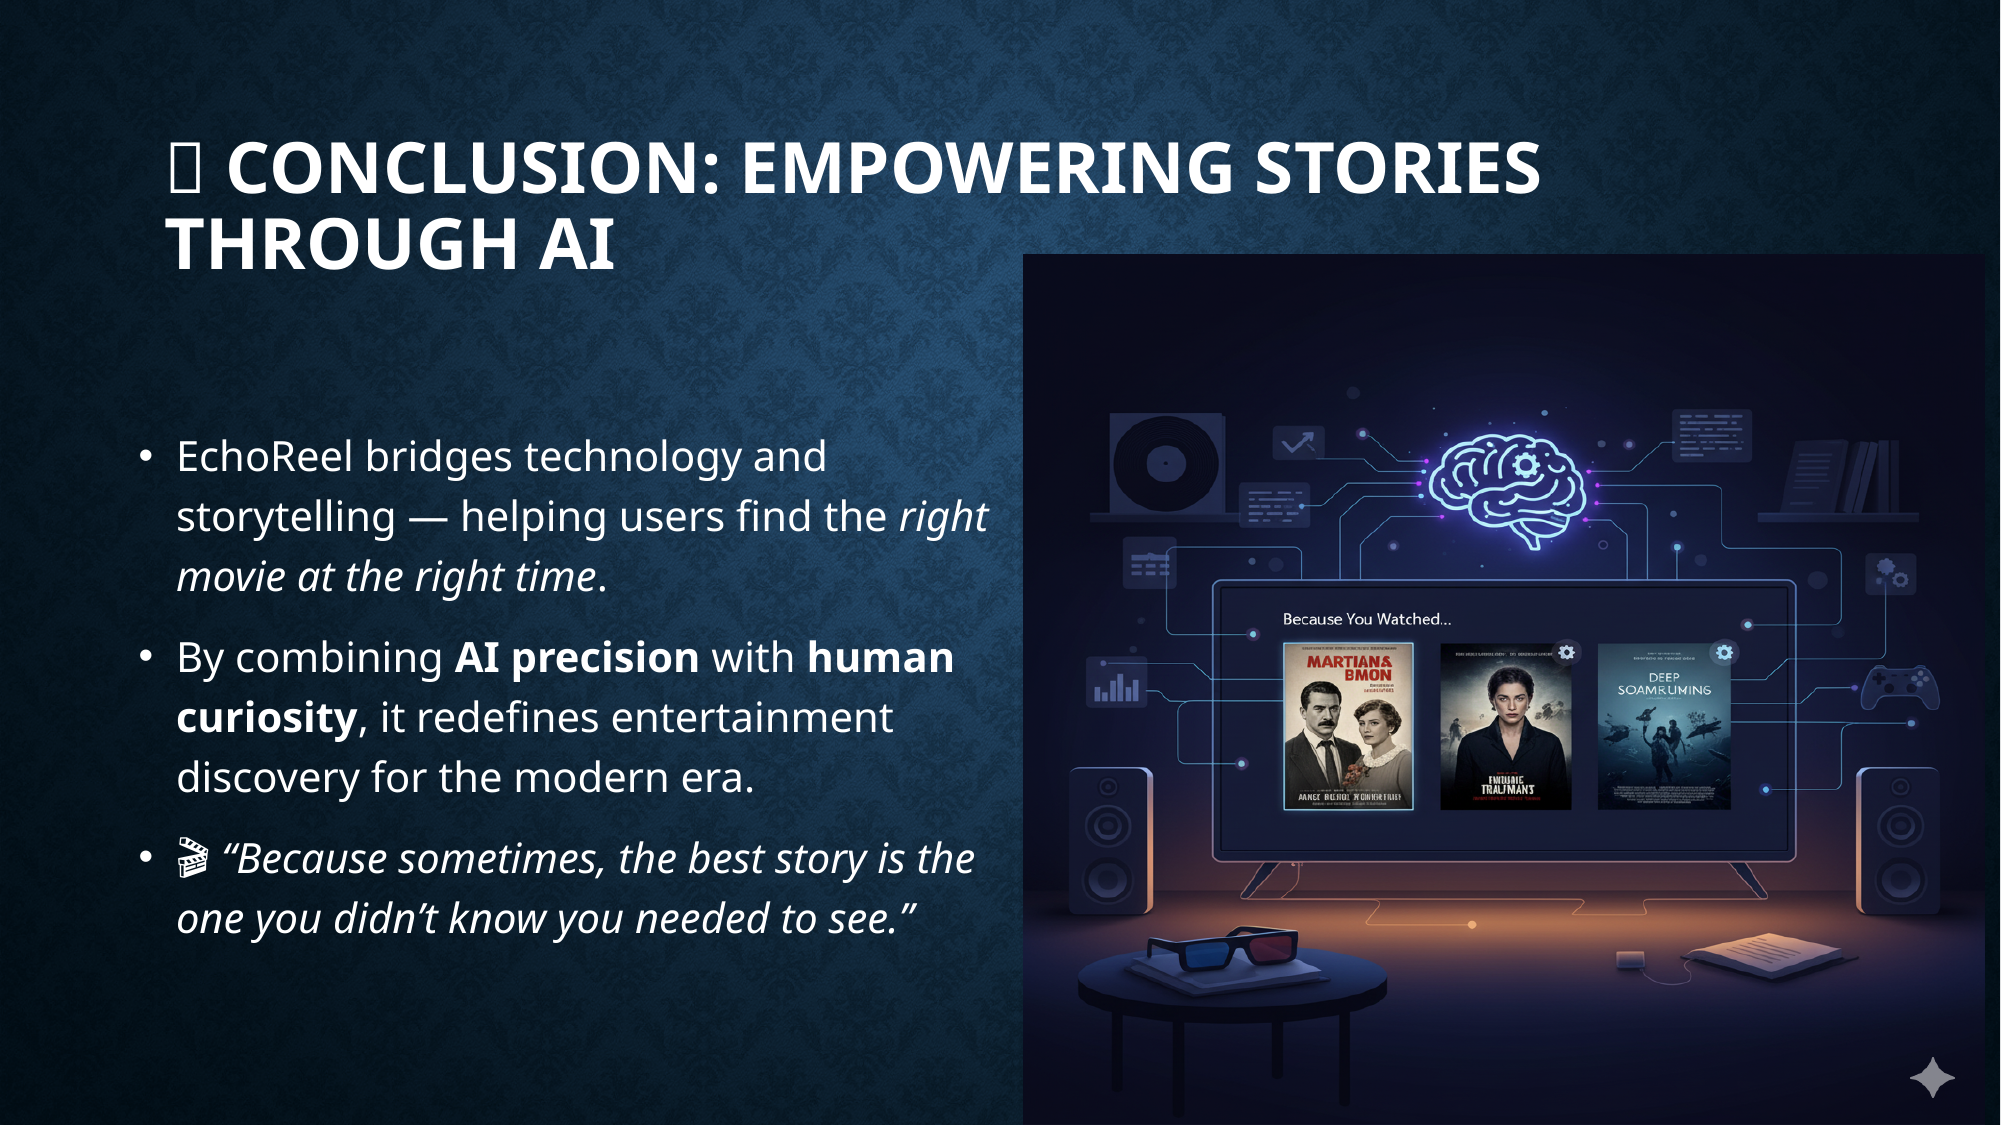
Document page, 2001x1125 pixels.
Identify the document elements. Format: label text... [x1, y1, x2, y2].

title 💡 Conclusion: Empowering Stories Through AI [149, 99, 1849, 318]
picture [1023, 253, 1985, 1125]
list EchoReel bridges technology and storytelling — helping users find the right movie at the right time. By combining AI precision with human curiosity, it redefines entertainment discovery for the modern era. 🎬 “Because sometimes, the best story is the one you didn’t know you needed to see.” [123, 412, 1016, 1094]
